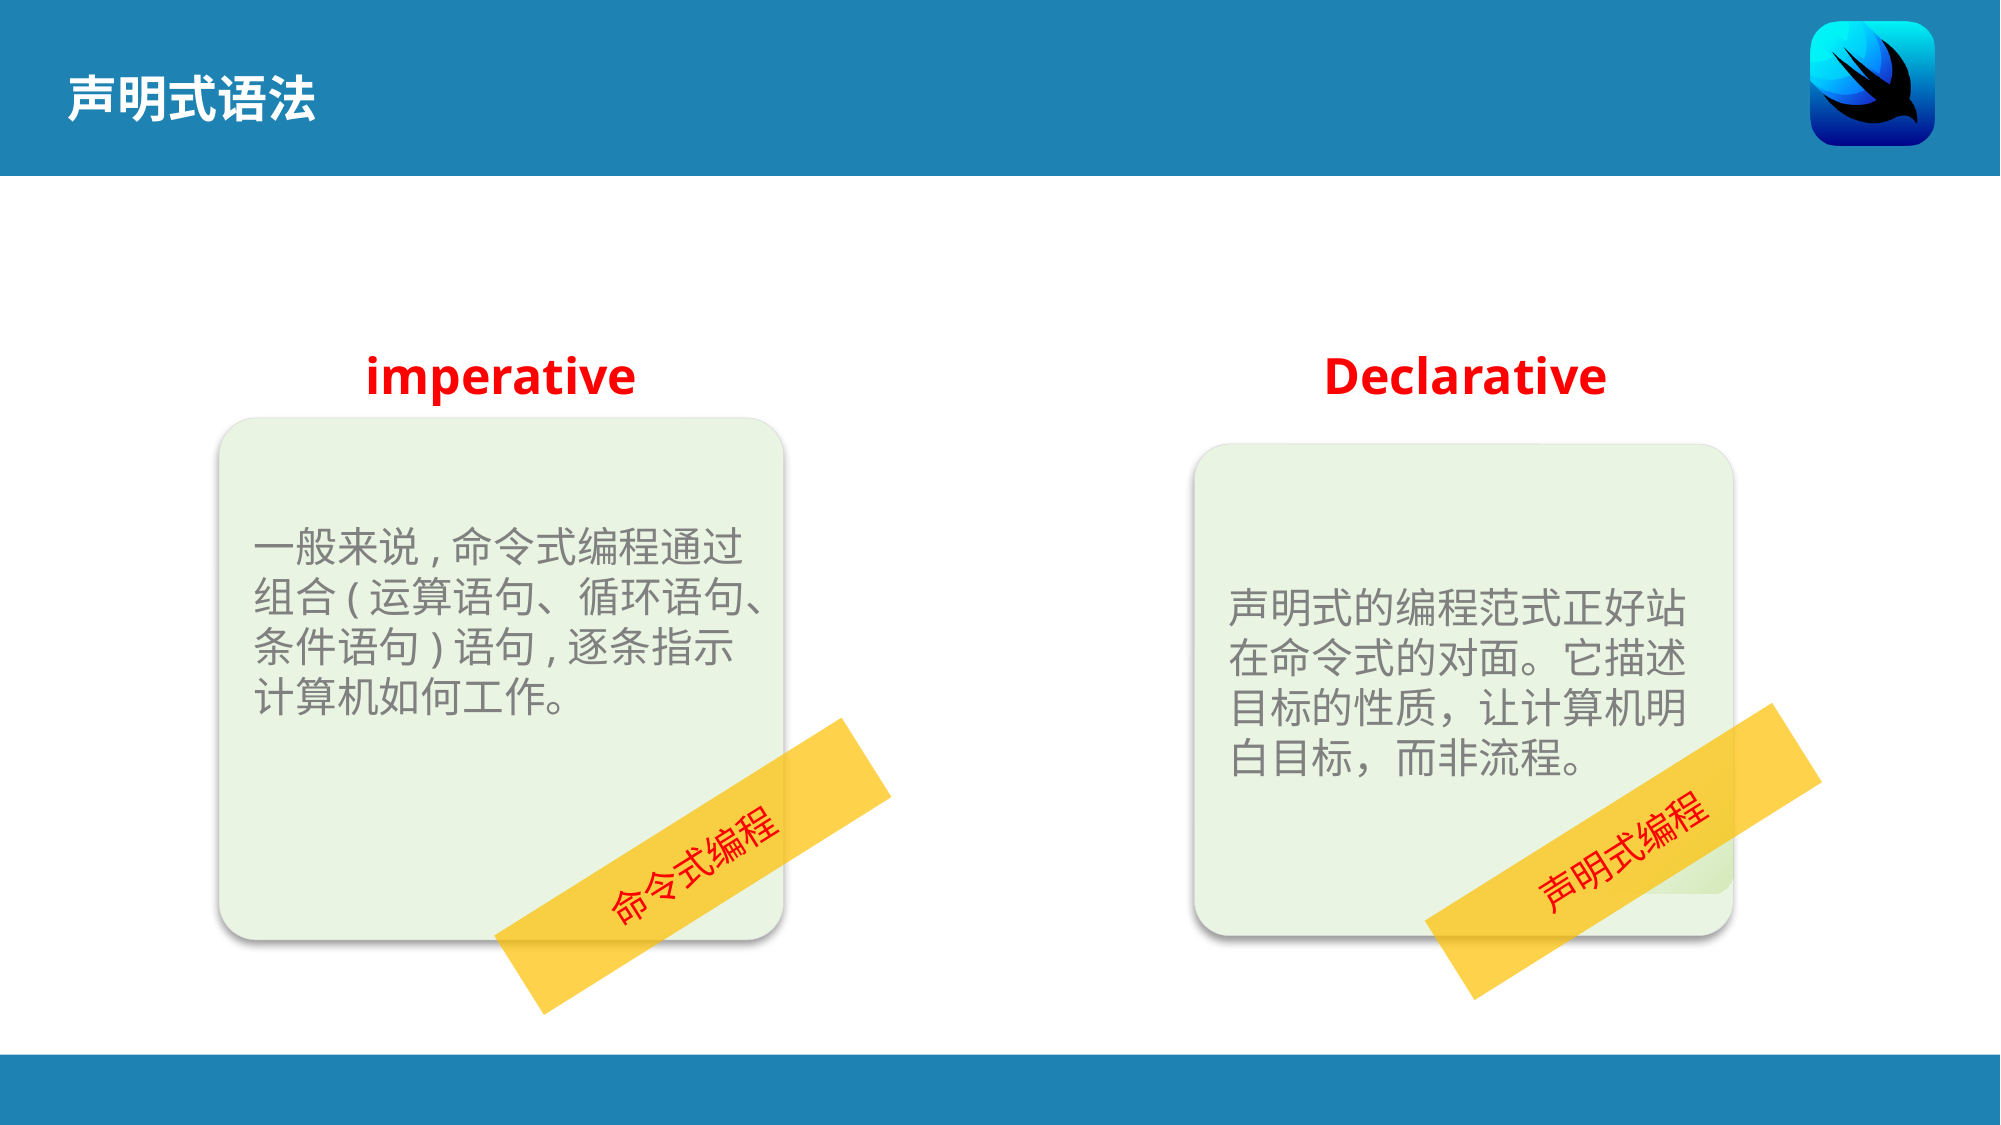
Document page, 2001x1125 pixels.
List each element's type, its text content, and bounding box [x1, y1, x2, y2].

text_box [1194, 444, 1734, 936]
text_box imperative [350, 319, 653, 413]
text_box 声明式编程 [1734, 702, 1822, 838]
text_box 命令式编程 [494, 717, 892, 1015]
text_box Declarative [1308, 319, 1624, 413]
text_box 声明式编程 [1434, 936, 1577, 1001]
list 声明式语法 [52, 41, 1406, 162]
text_box 一般来说,命令式编程通过组合(运算语句、循环语句、条件语句)语句,逐条指示计算机如何工作。 [218, 416, 785, 941]
picture [1810, 21, 1935, 146]
